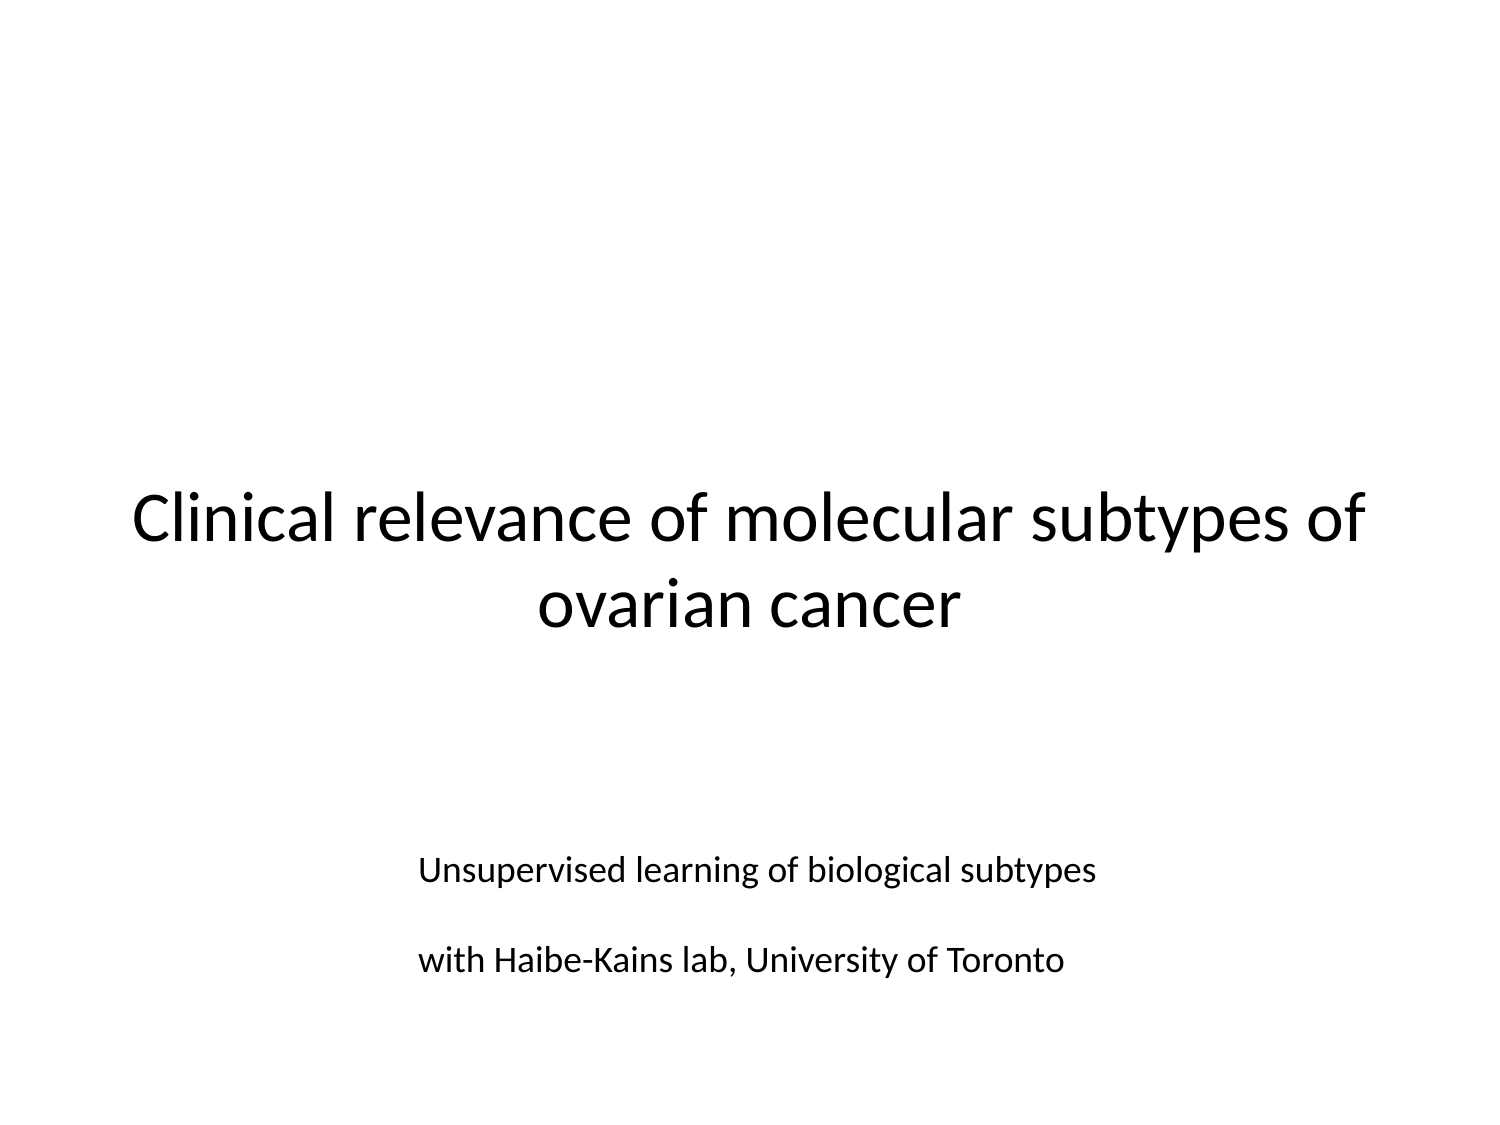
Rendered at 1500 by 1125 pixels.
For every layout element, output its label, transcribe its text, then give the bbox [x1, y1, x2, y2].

text_box Unsupervised learning of biological subtypes with Haibe-Kains lab, University of Toronto [403, 837, 1113, 988]
title Clinical relevance of molecular subtypes of ovarian cancer [75, 462, 1425, 650]
